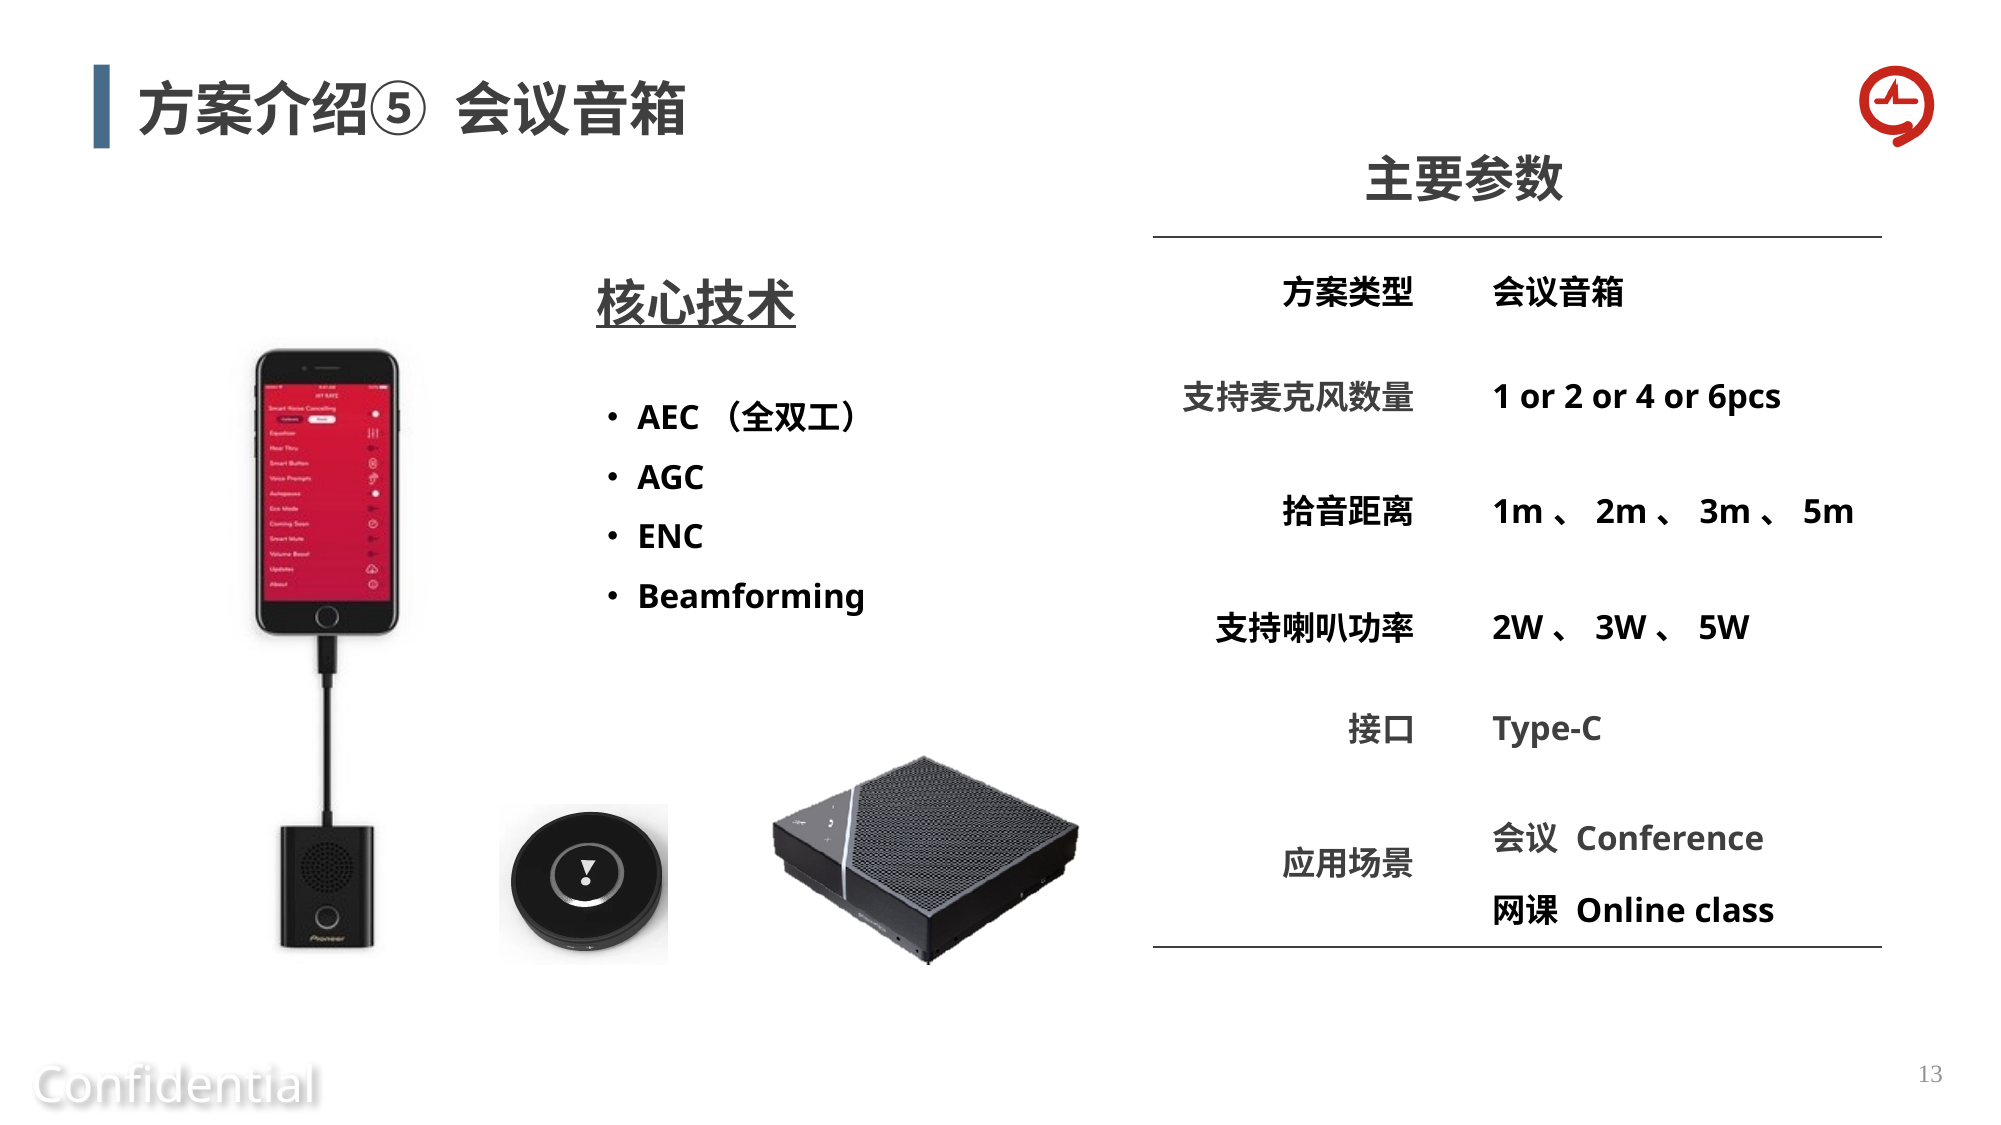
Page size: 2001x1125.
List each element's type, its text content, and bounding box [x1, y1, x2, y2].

picture [499, 804, 668, 965]
text_box [1, 1036, 262, 1123]
text_box Confidential [20, 1041, 329, 1125]
table_cell 1 or 2 or 4 or 6pcs [1416, 342, 1882, 447]
table_cell 1m、2m、3m、5m [1416, 447, 1882, 569]
table_header 方案类型 [1153, 238, 1416, 342]
slide_number 13 [1507, 1042, 1958, 1103]
table_cell Type-C [1416, 681, 1882, 773]
table_cell 支持麦克风数量 [1153, 342, 1416, 447]
text_box 方案介绍⑤ 会议音箱 [122, 48, 1551, 166]
picture [1845, 49, 1958, 155]
table_cell 会议 Conference 网课 Online class [1416, 773, 1882, 946]
picture [212, 325, 449, 965]
text_box 主要参数 [1251, 139, 1679, 215]
picture [771, 752, 1080, 965]
text_box 核心技术 ・AEC（全双工） ・AGC ・ENC ・Beamforming [581, 263, 1092, 623]
table_cell 2W、3W、5W [1416, 569, 1882, 681]
table_cell 拾音距离 [1153, 447, 1416, 569]
table_cell 支持喇叭功率 [1153, 569, 1416, 681]
table_cell 接口 [1153, 681, 1416, 773]
table_cell 应用场景 [1153, 773, 1416, 946]
table_header 会议音箱 [1416, 238, 1882, 342]
